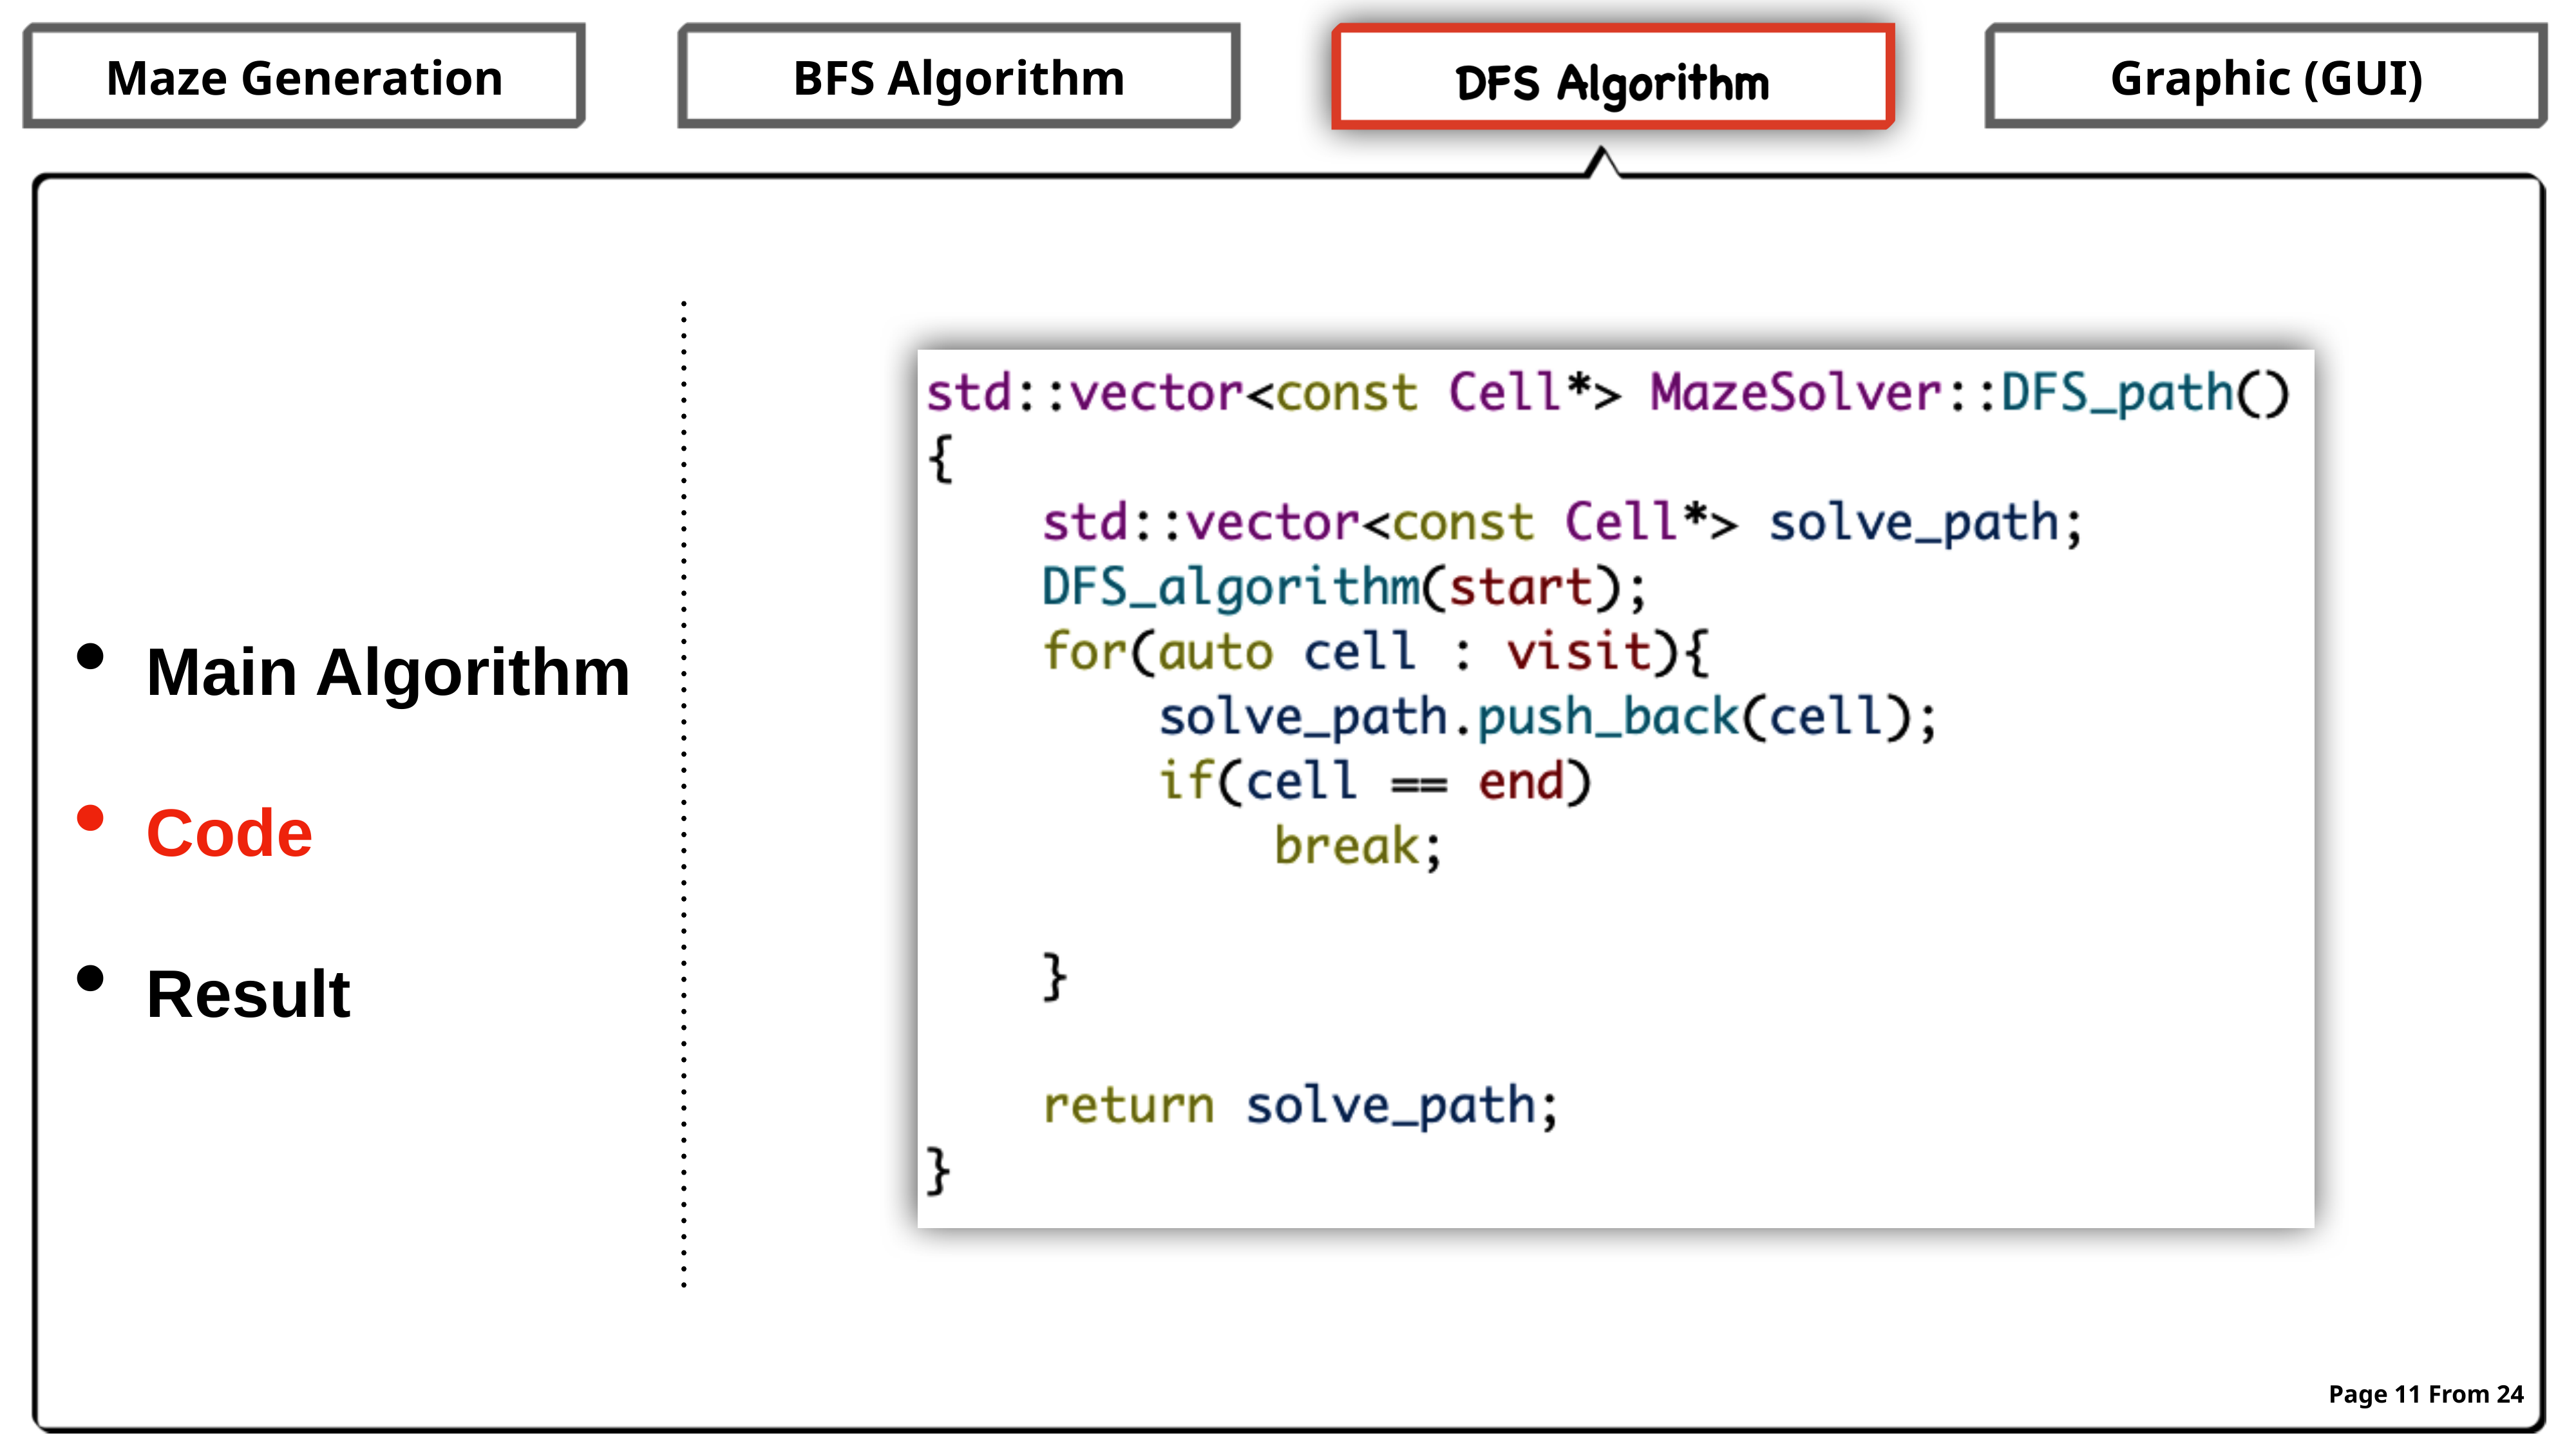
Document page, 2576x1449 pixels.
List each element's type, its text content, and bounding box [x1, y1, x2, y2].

text_box Page From 24 [2322, 1344, 2532, 1417]
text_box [21, 20, 643, 133]
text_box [1933, 20, 2551, 133]
text_box Main Algorithm Code Result [68, 542, 643, 1036]
picture [33, 0, 2544, 1449]
